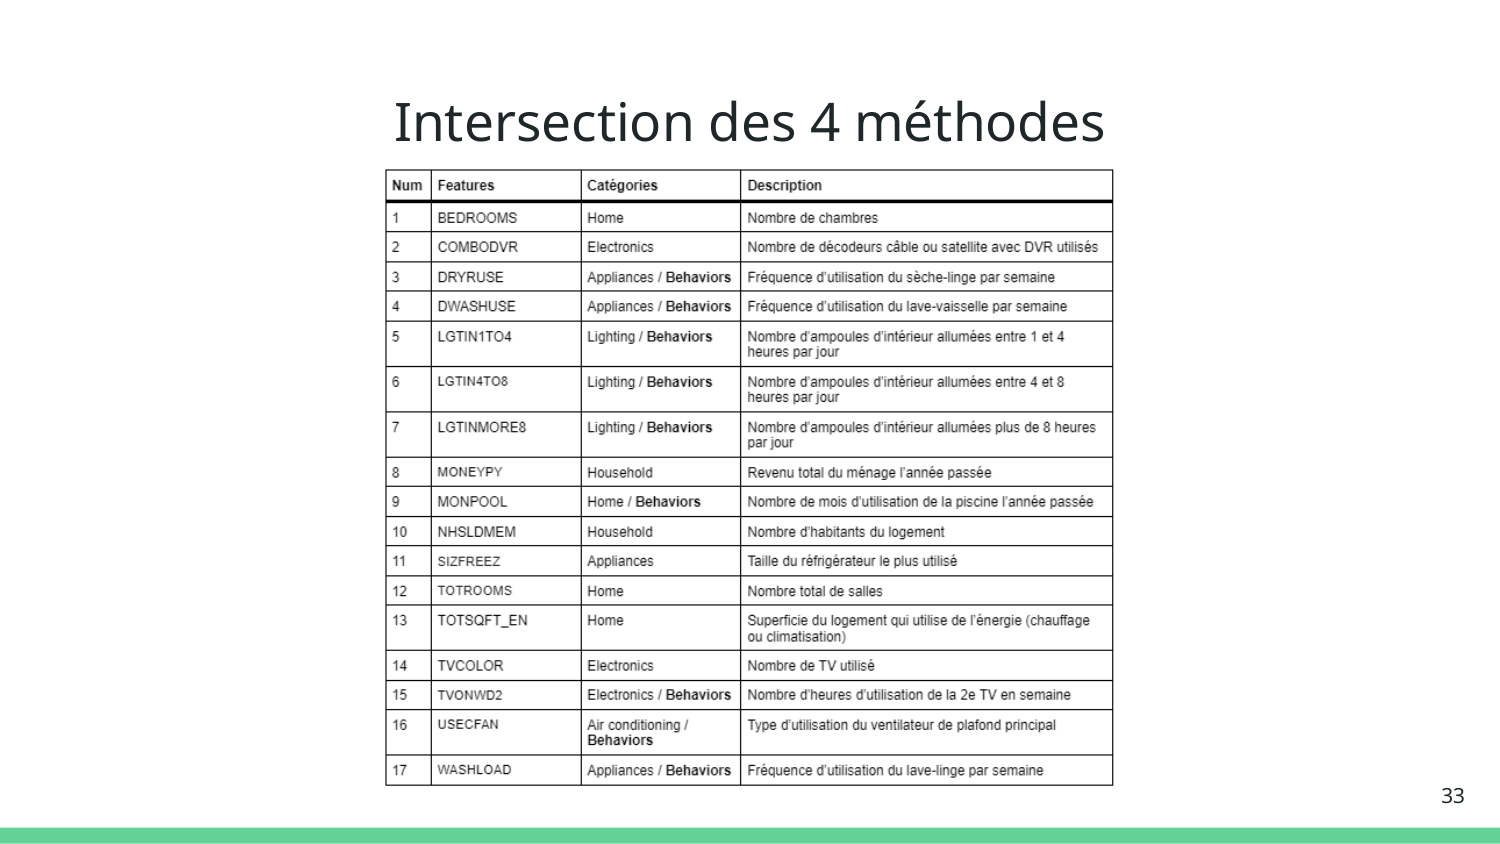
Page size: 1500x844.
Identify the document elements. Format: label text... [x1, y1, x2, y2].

title Intersection des 4 méthodes [51, 72, 1449, 167]
slide_number ‹#› [1389, 764, 1480, 830]
picture [382, 166, 1118, 794]
